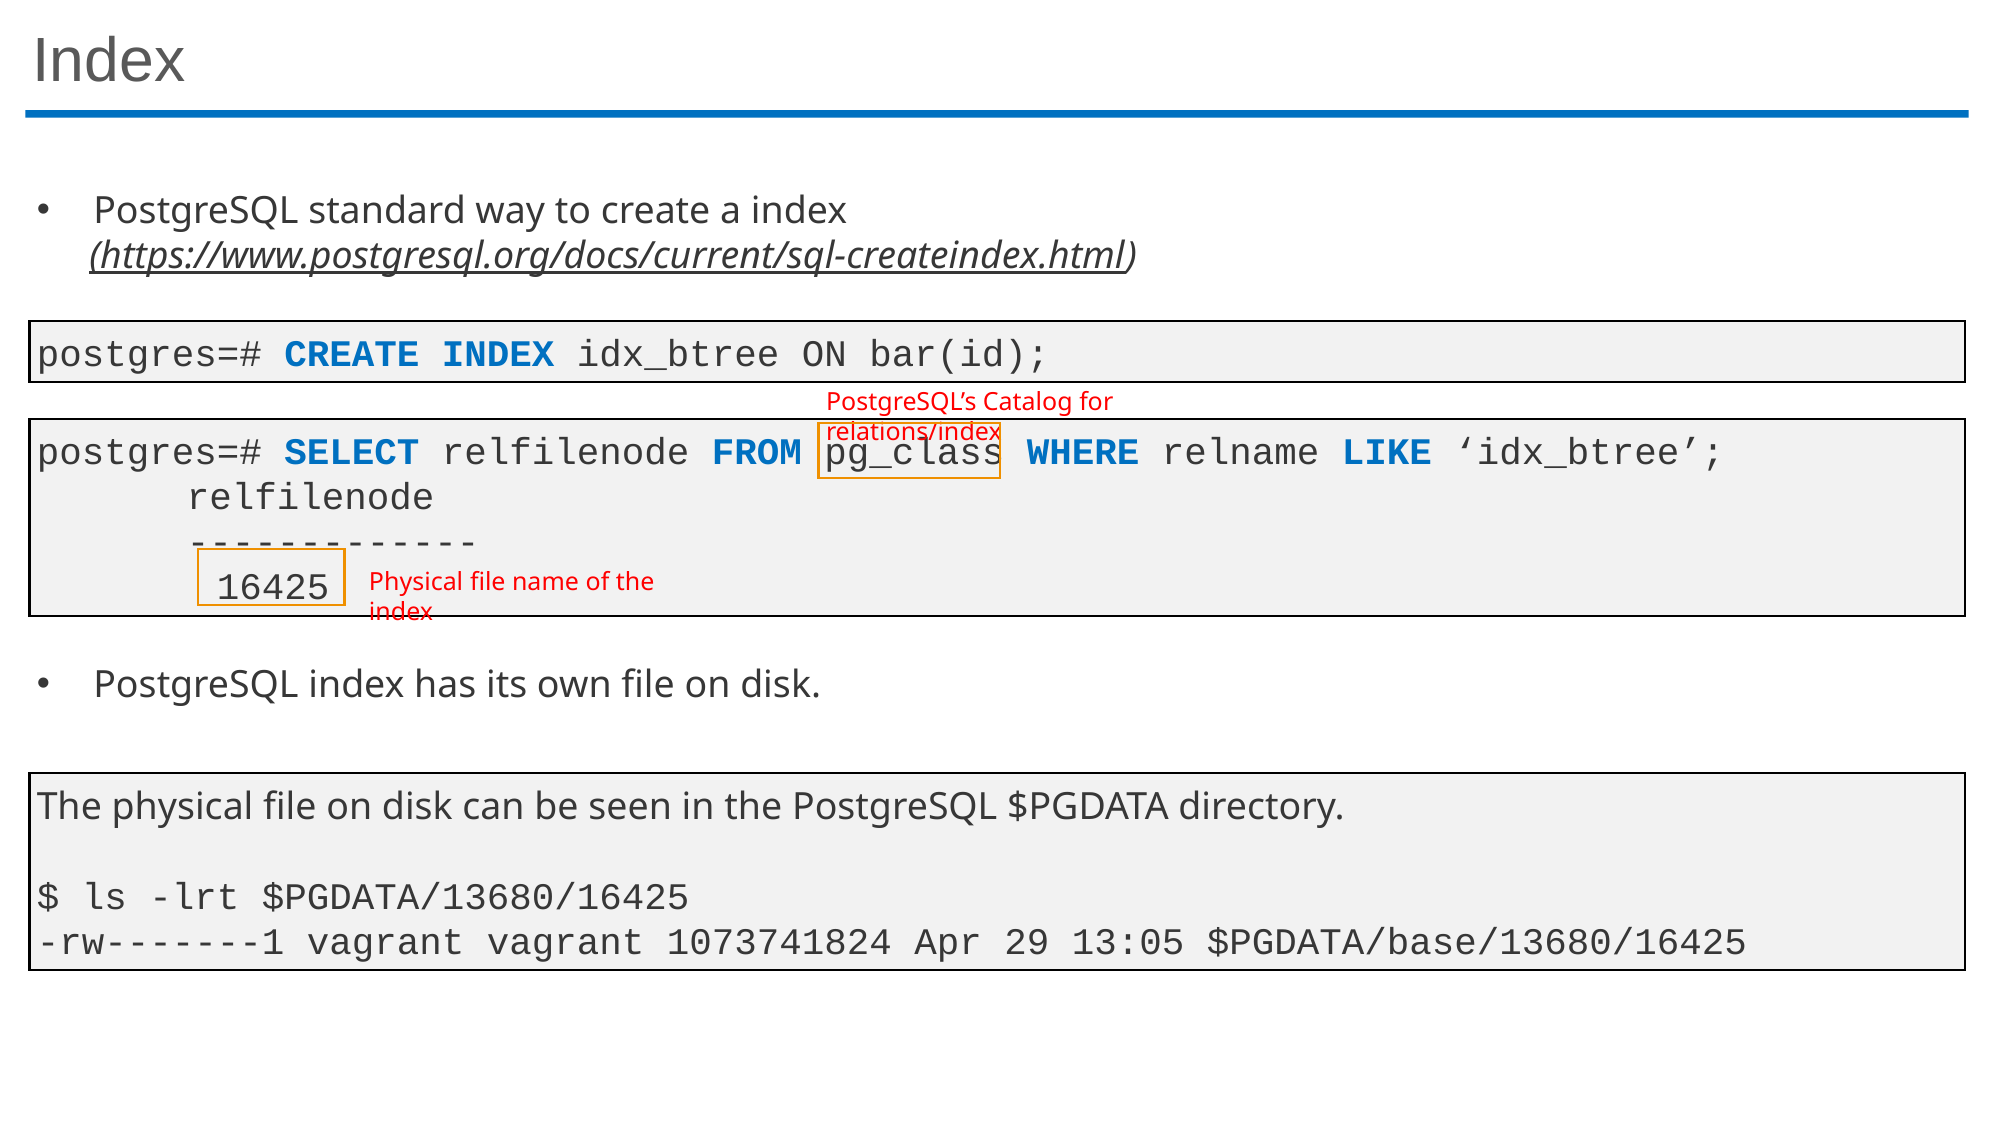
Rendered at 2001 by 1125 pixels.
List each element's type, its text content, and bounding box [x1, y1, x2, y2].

text_box Physical file name of the index [361, 558, 732, 596]
text_box PostgreSQL’s Catalog for relations/index [818, 378, 1294, 423]
text_box PostgreSQL index has its own file on disk. [29, 652, 1877, 714]
text_box [198, 549, 345, 605]
text_box postgres=# SELECT relfilenode FROM pg_class WHERE relname LIKE ‘idx_btree’; relfilenode ------------- 16425 [29, 418, 1966, 616]
text_box The physical file on disk can be seen in the PostgreSQL $PGDATA directory. $ ls -lrt $PGDATA/13680/16425 -rw-------1 vagrant vagrant 1073741824 Apr 29 13:05 $PGDATA/base/13680/16425 [29, 773, 1966, 971]
text_box postgres=# CREATE INDEX idx_btree ON bar(id); [29, 321, 1966, 382]
text_box PostgreSQL standard way to create a index (https://www.postgresql.org/docs/current/sql-createindex.html) [29, 178, 1979, 285]
text_box [818, 422, 1000, 478]
title Index [25, 22, 1969, 101]
